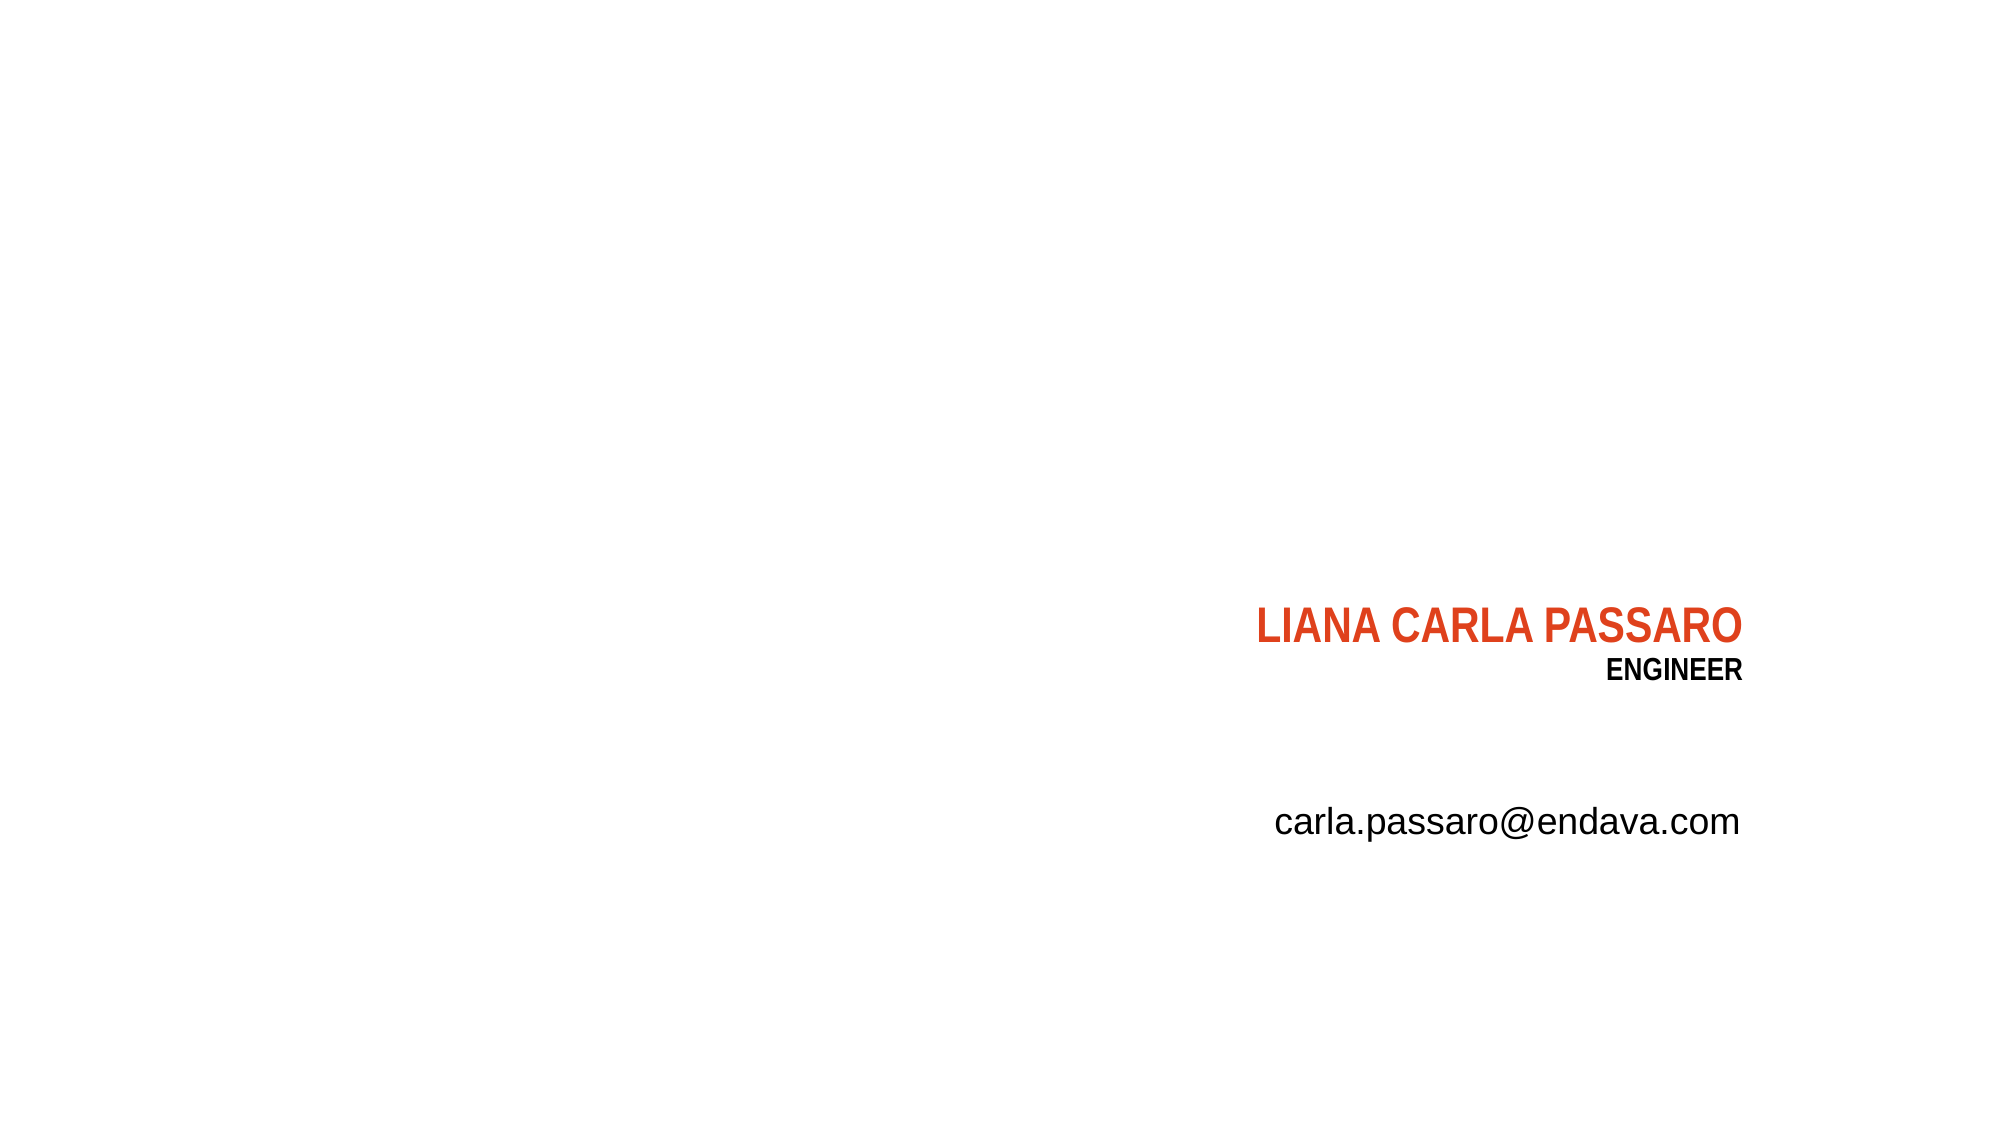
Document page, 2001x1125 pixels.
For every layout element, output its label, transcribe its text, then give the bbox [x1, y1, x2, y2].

list Liana Carla Passaro [917, 579, 1744, 653]
list carla.passaro@endava.com [917, 801, 1741, 850]
list engineer [917, 653, 1744, 688]
